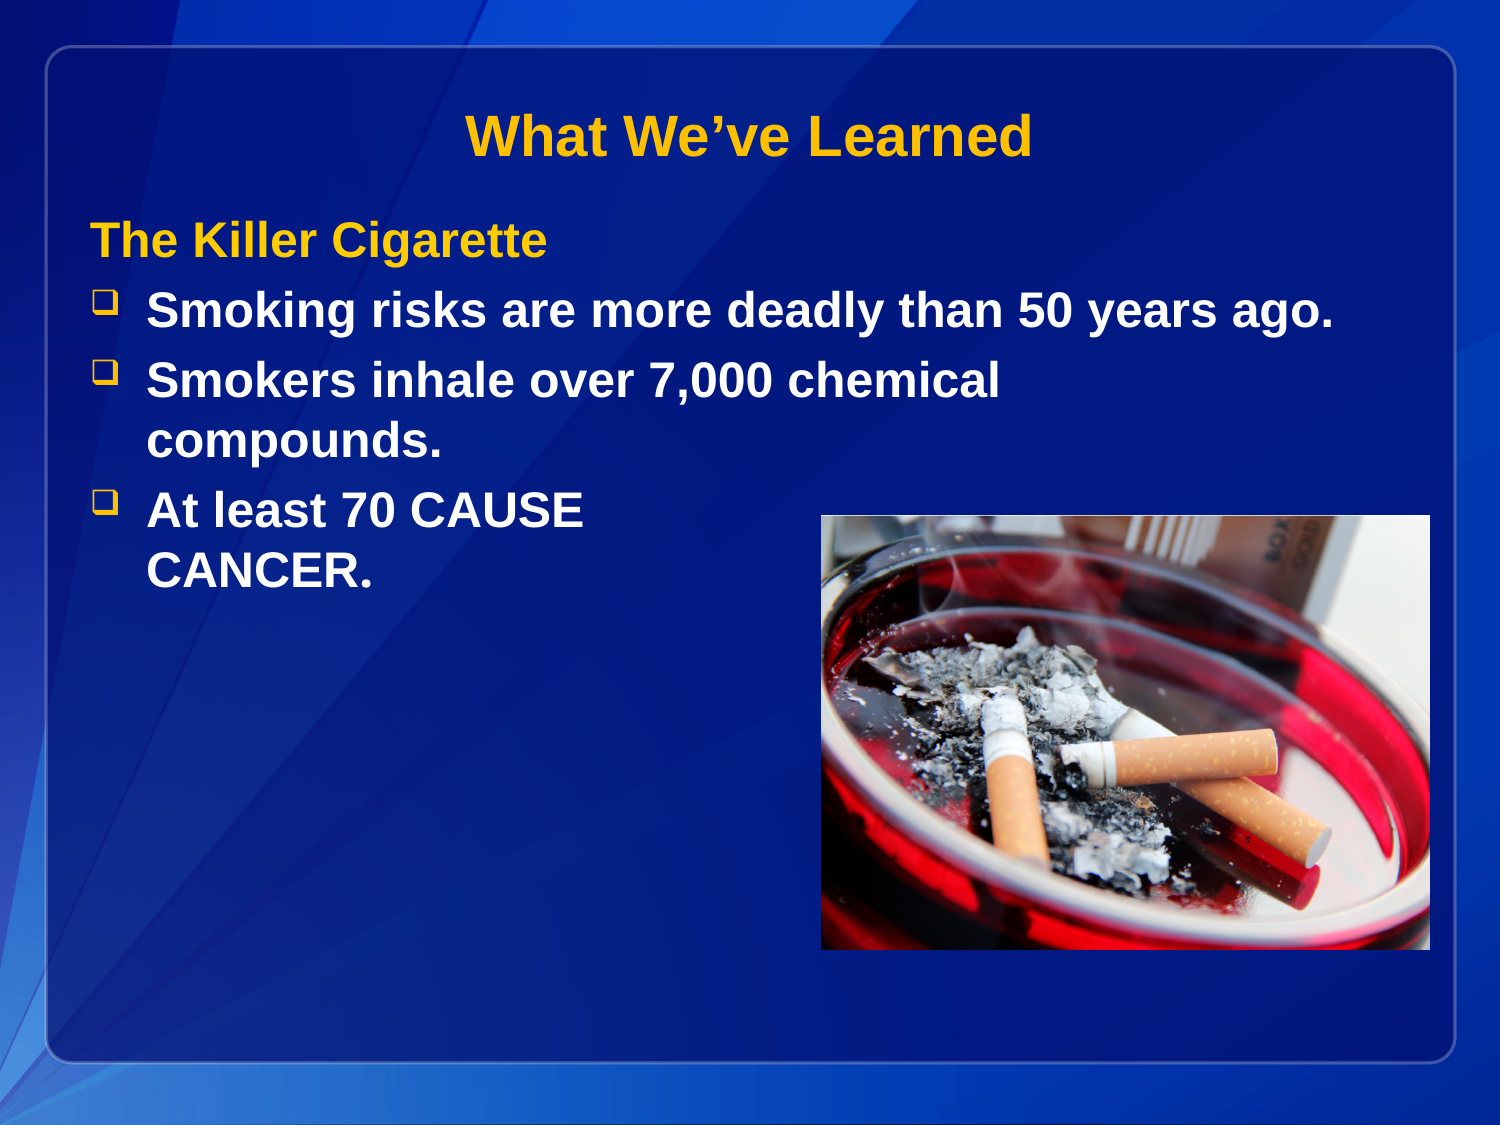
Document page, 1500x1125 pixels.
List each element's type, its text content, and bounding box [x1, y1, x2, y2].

list The Killer Cigarette Smoking risks are more deadly than 50 years ago. Smokers inhale over 7,000 chemical compounds. At least 70 CAUSE CANCER. [75, 200, 1425, 925]
title What We’ve Learned [75, 45, 1425, 200]
picture [0, 0, 1500, 1125]
